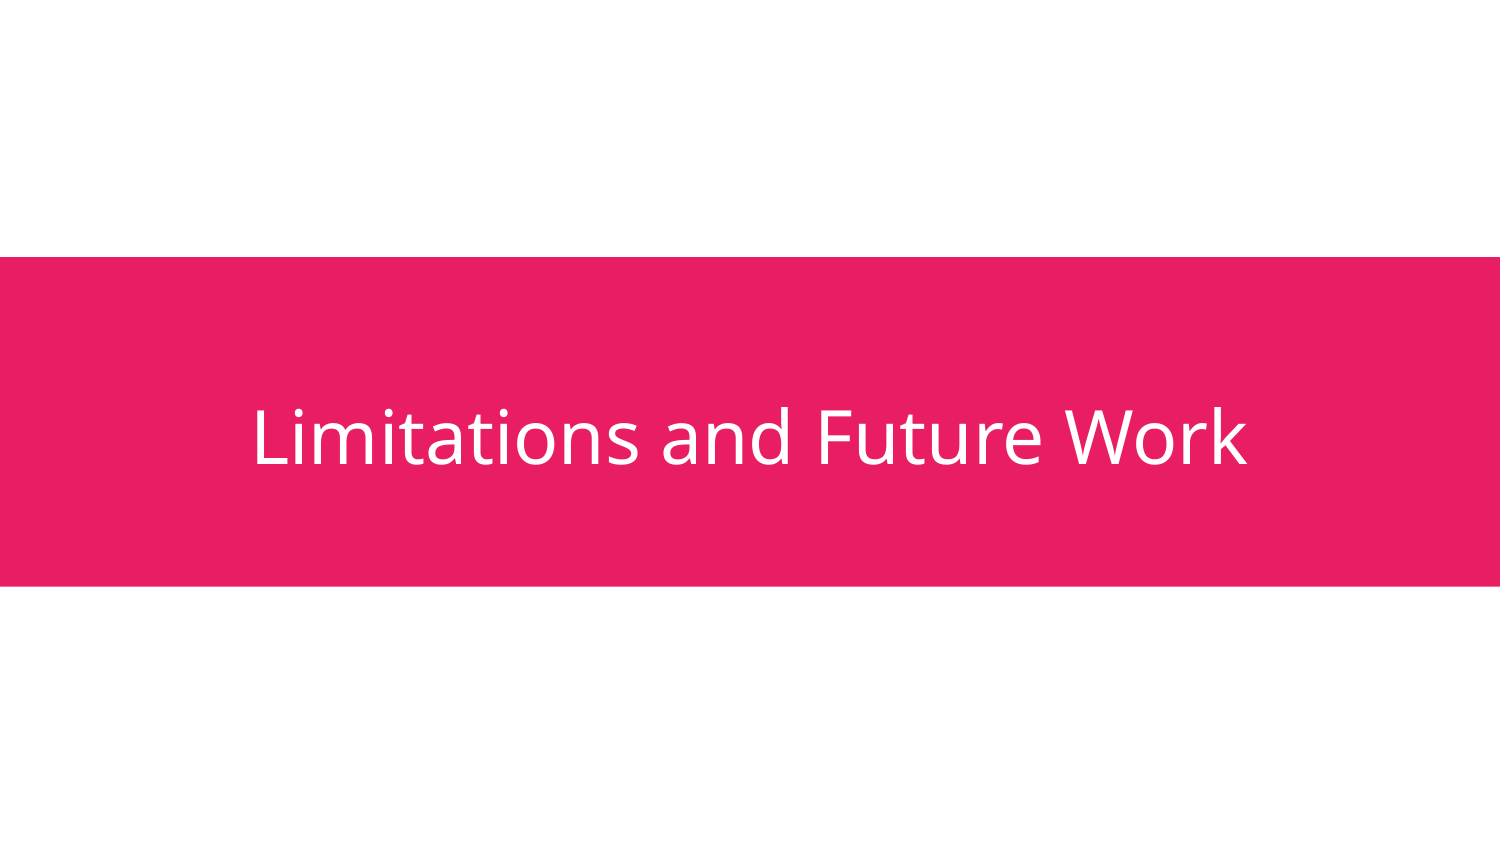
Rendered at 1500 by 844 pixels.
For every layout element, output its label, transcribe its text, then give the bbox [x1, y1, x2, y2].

title Limitations and Future Work [70, 309, 1430, 559]
